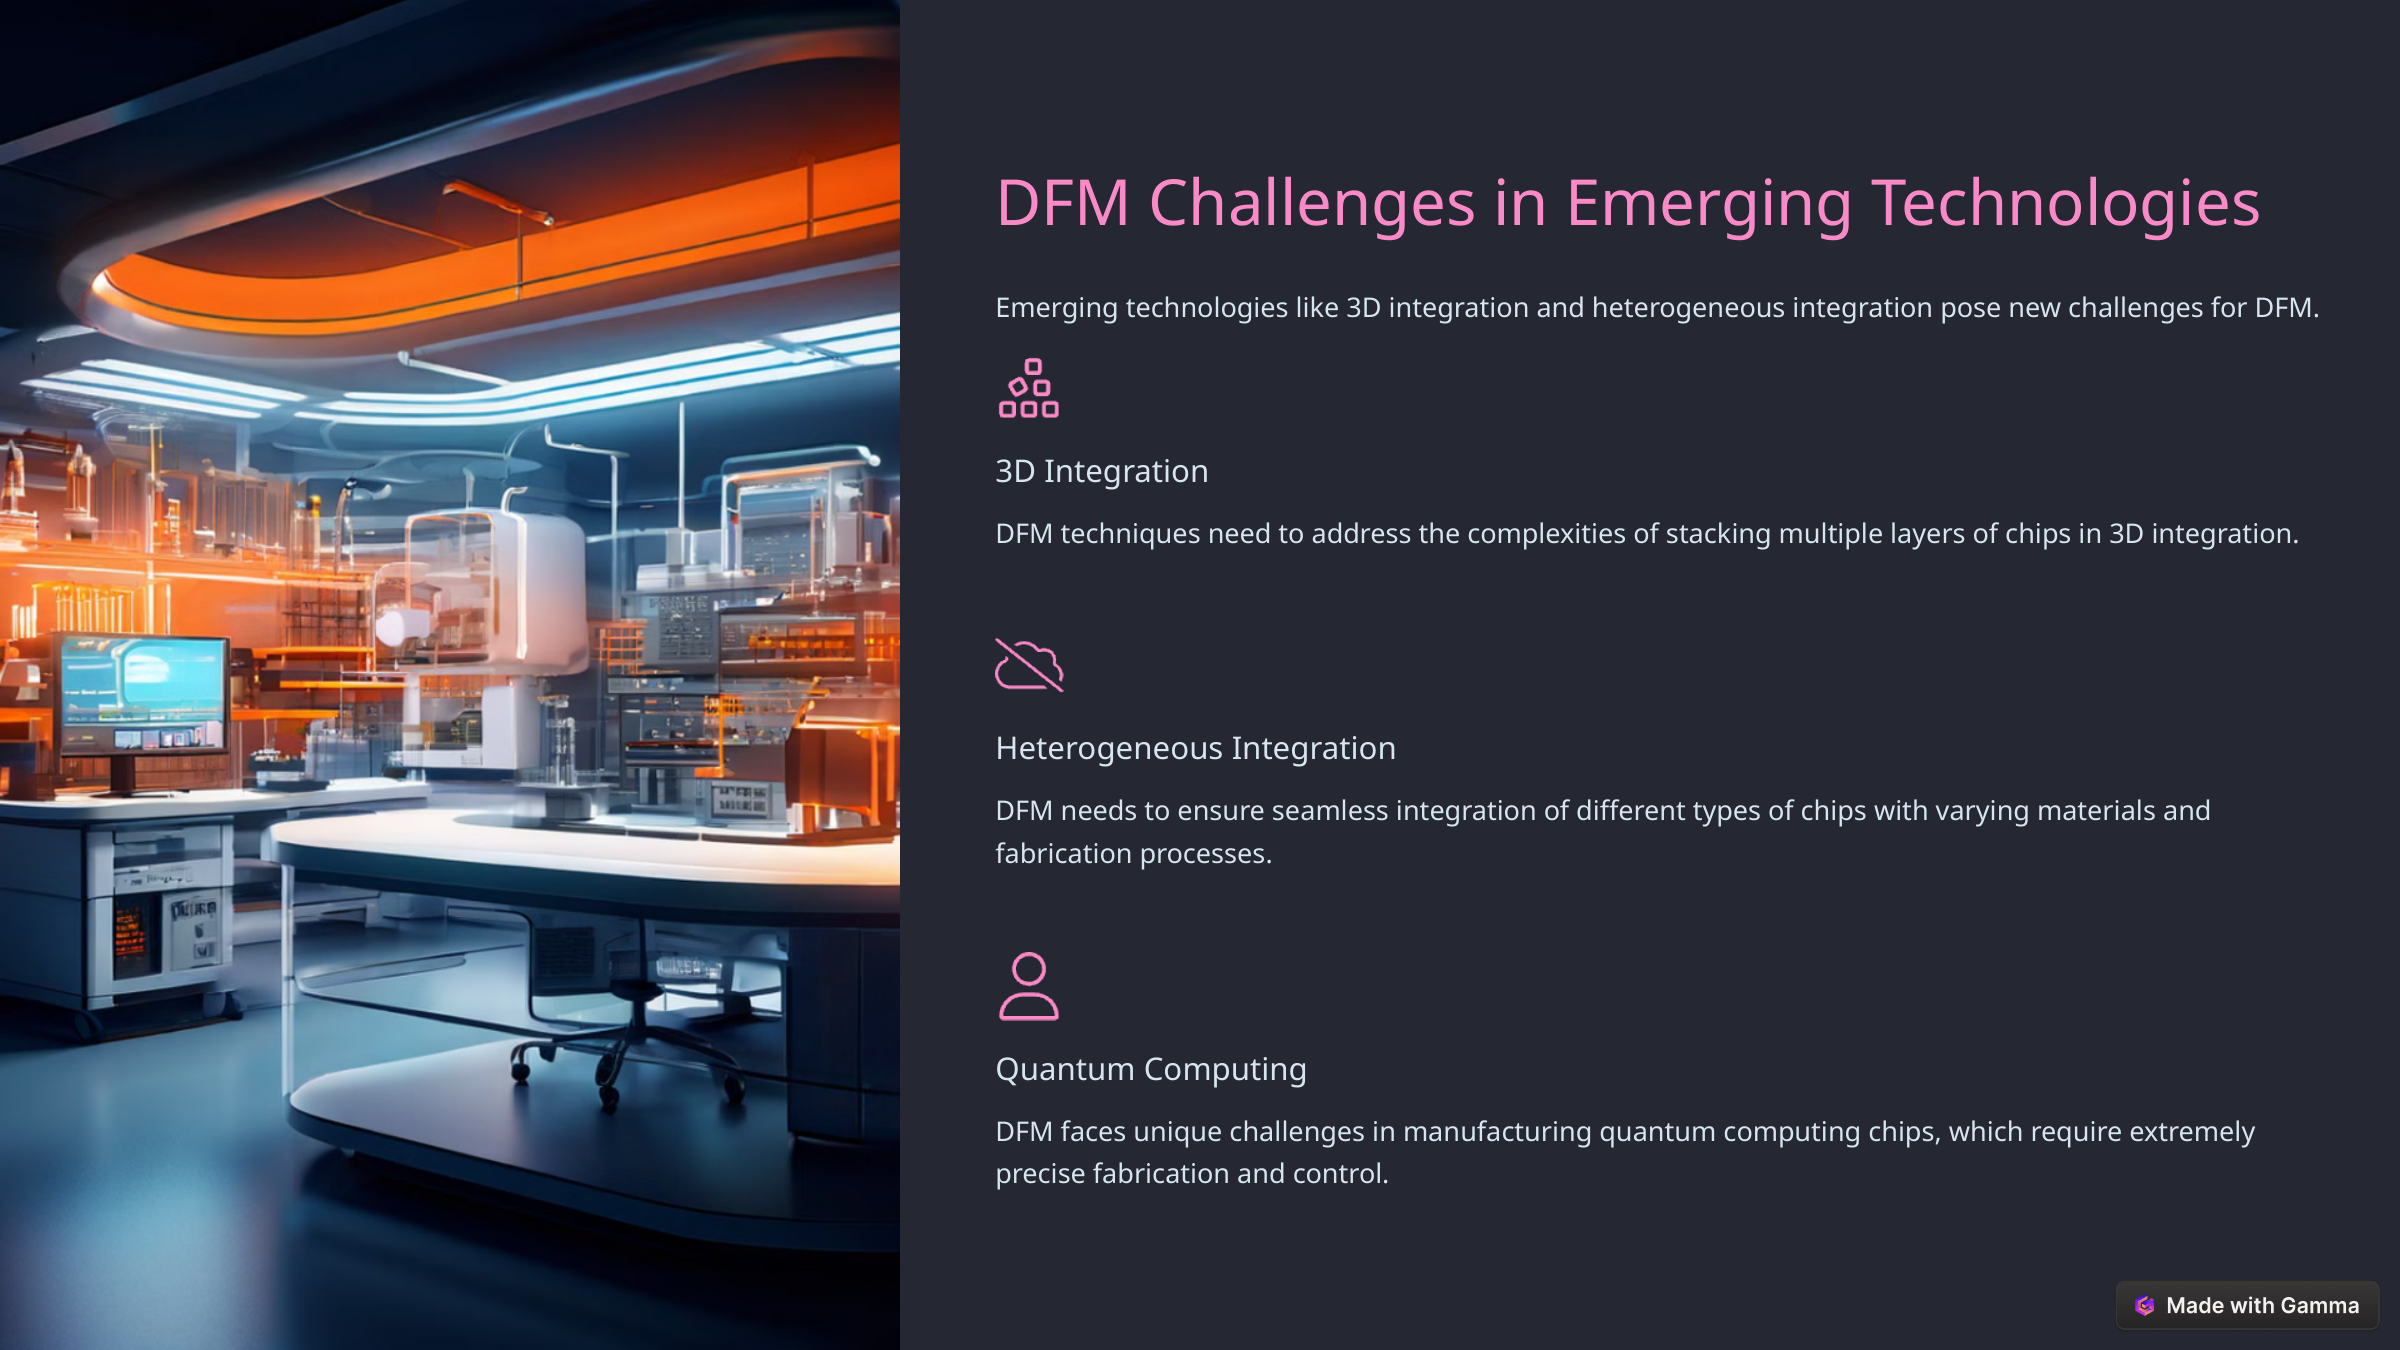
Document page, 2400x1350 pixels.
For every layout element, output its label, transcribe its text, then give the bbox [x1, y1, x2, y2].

text_box DFM needs to ensure seamless integration of different types of chips with varying materials and fabrication processes. [995, 783, 2305, 871]
picture [2106, 1271, 2389, 1339]
picture [995, 631, 1064, 700]
text_box DFM faces unique challenges in manufacturing quantum computing chips, which require extremely precise fabrication and control. [995, 1103, 2305, 1192]
text_box Emerging technologies like 3D integration and heterogeneous integration pose new challenges for DFM. [995, 279, 2305, 324]
text_box 3D Integration [995, 449, 1317, 490]
text_box DFM techniques need to address the complexities of stacking multiple layers of chips in 3D integration. [995, 505, 2305, 550]
text_box Heterogeneous Integration [995, 726, 1399, 767]
text_box Quantum Computing [995, 1047, 1317, 1088]
text_box DFM Challenges in Emerging Technologies [995, 158, 2270, 239]
picture [995, 354, 1064, 423]
picture [995, 952, 1064, 1021]
picture [0, 0, 900, 1350]
